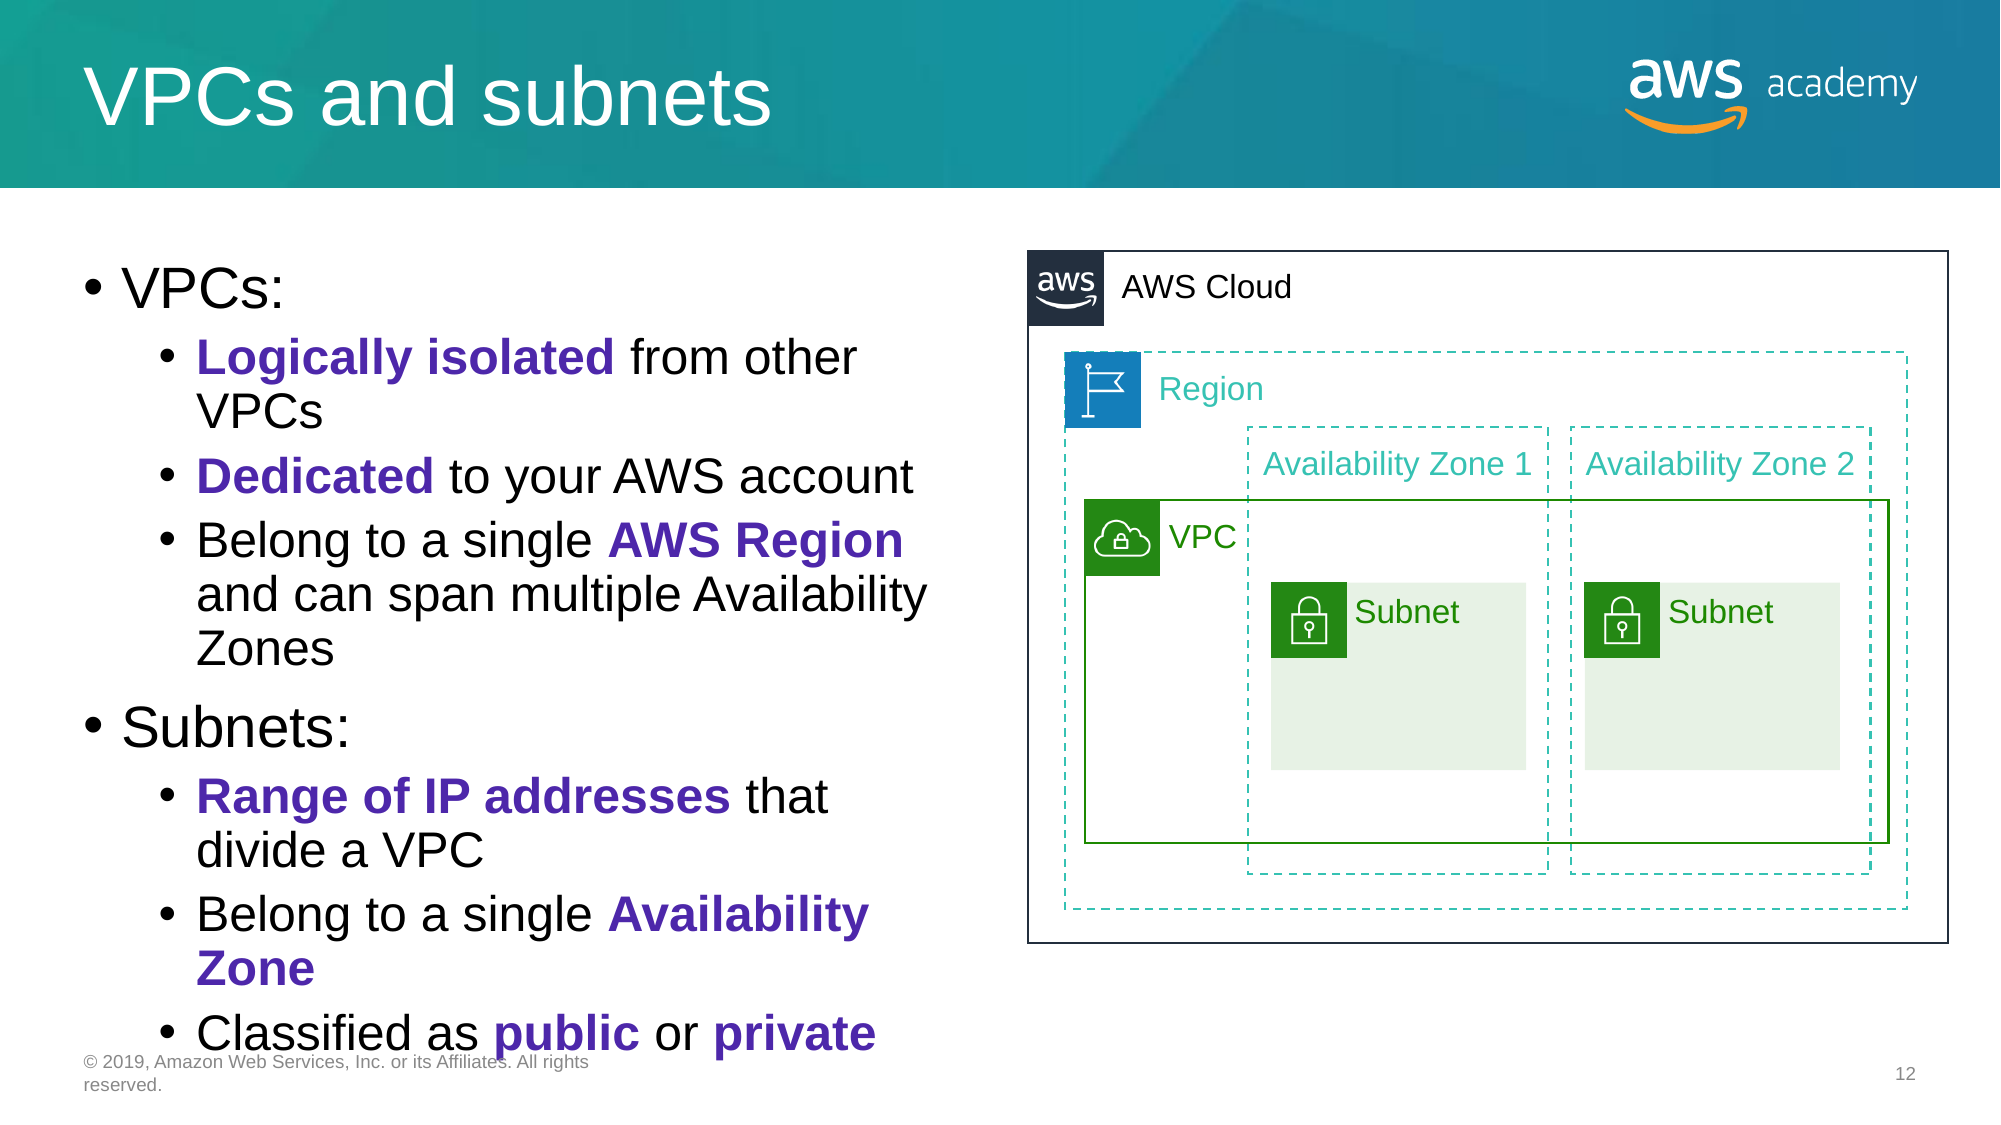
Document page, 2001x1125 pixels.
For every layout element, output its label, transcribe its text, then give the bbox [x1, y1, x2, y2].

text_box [1027, 250, 1948, 944]
picture [0, 0, 2000, 188]
list VPCs: Logically isolated from other VPCs Dedicated to your AWS account Belong to a single AWS Region and can span multiple Availability Zones Subnets: Range of IP addresses that divide a VPC Belong to a single Availability Zone Classified as public or private [68, 250, 972, 1014]
title VPCs and subnets [68, 59, 1551, 138]
footer © 2019, Amazon Web Services, Inc. or its Affiliates. All rights reserved. [68, 1042, 682, 1103]
slide_number ‹#› [1481, 1042, 1932, 1103]
